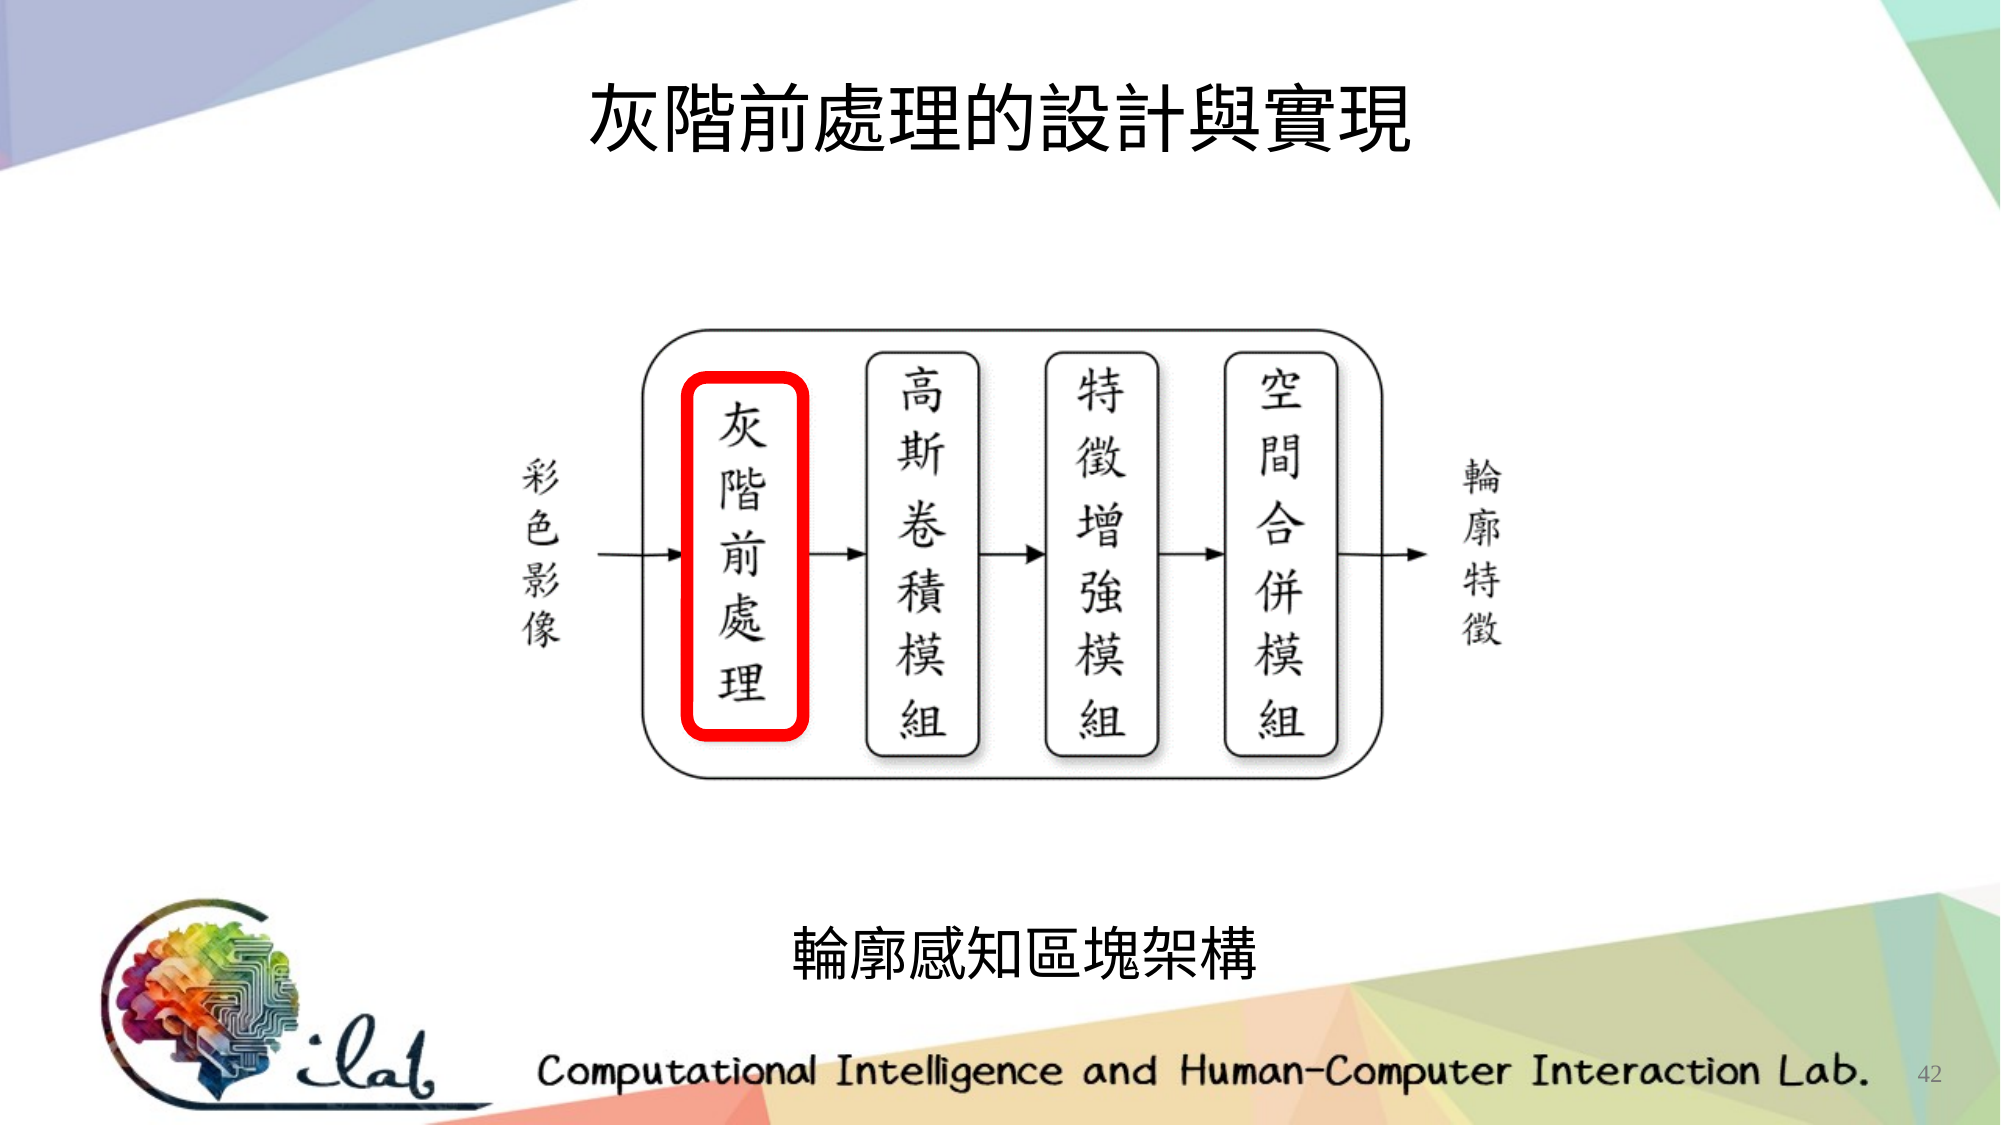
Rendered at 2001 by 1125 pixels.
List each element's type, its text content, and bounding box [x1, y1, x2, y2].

slide_number 42 [1507, 1042, 1958, 1103]
text_box 灰階前處理的設計與實現 [572, 64, 1428, 170]
picture [0, 0, 2001, 1125]
text_box 輪廓感知區塊架構 [776, 909, 1308, 995]
